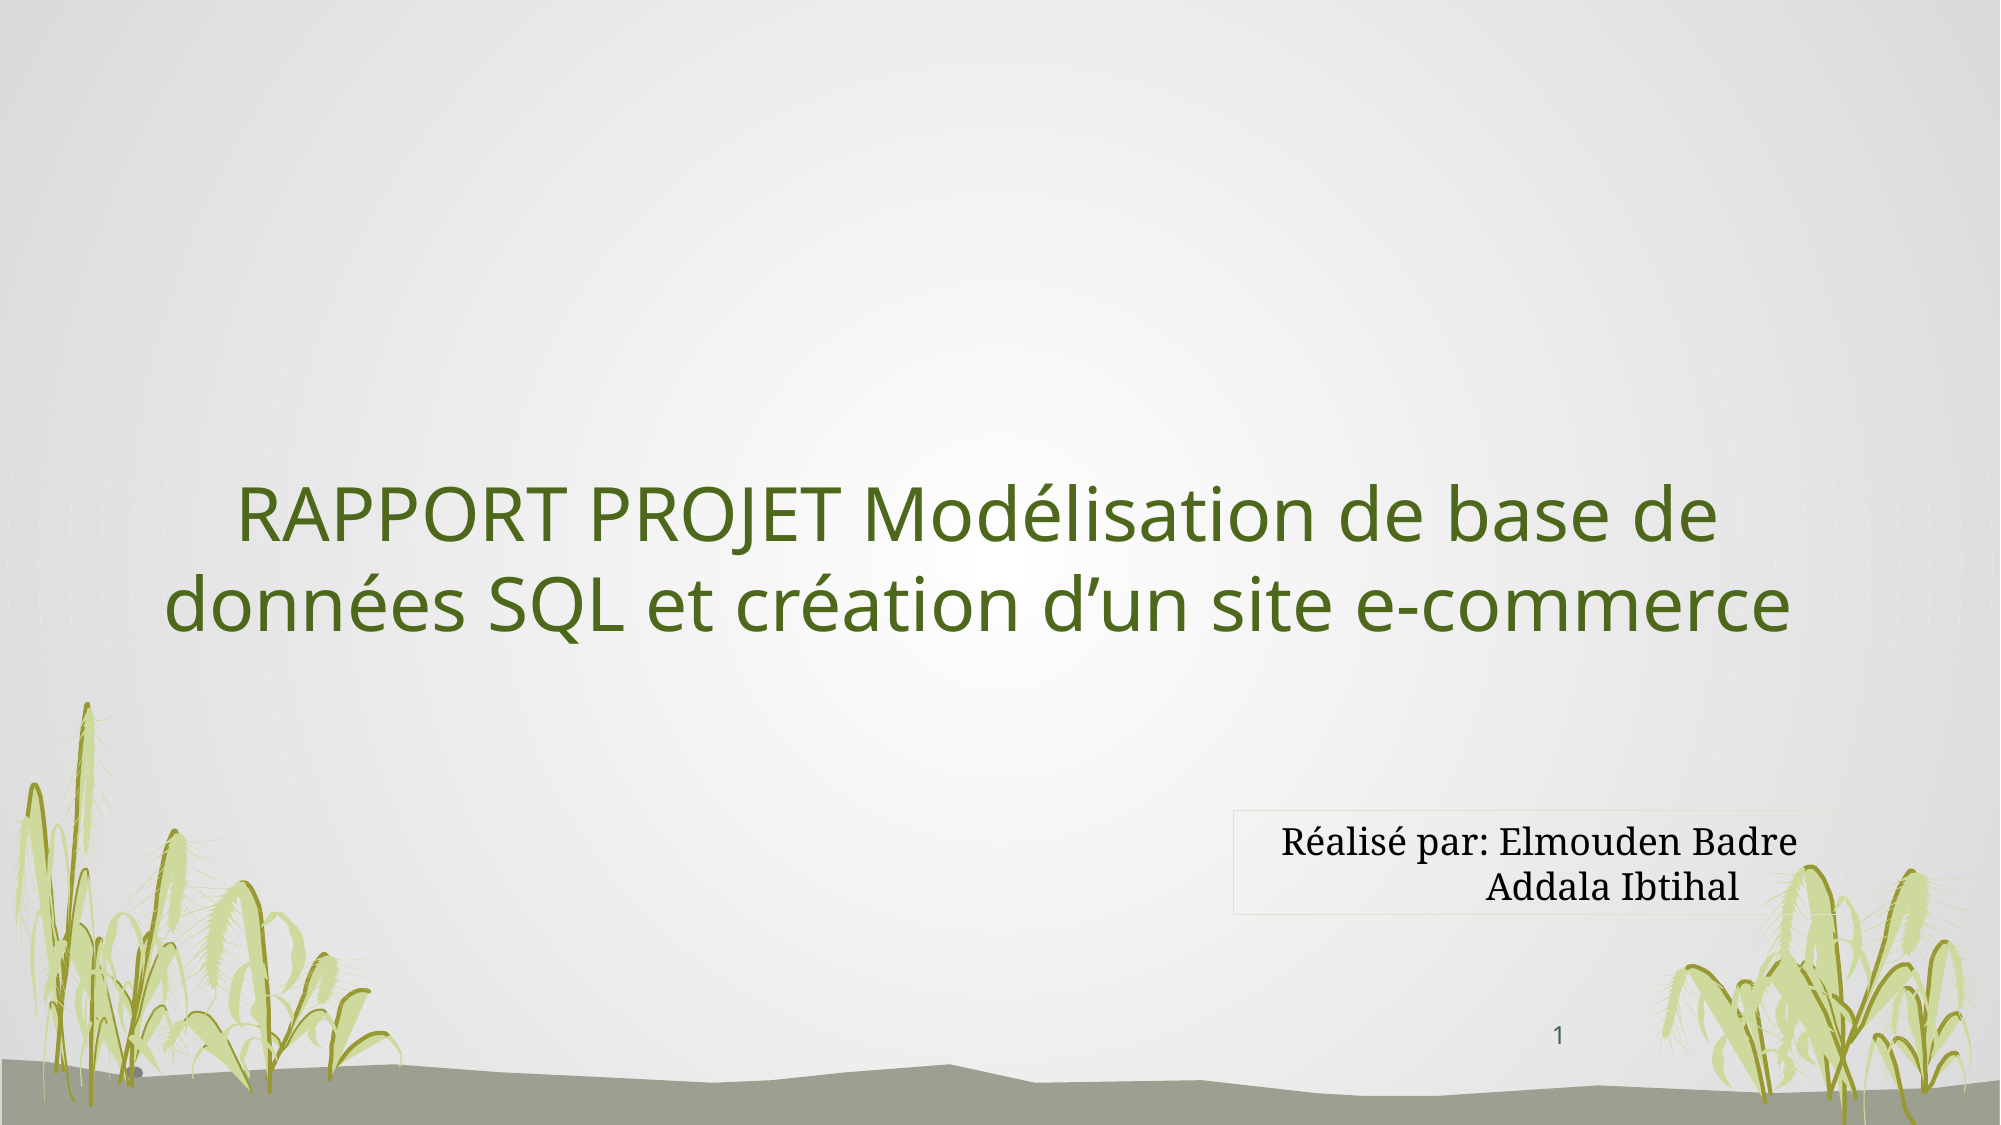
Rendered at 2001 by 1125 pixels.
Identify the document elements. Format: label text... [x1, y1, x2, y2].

text_box Réalisé par: Elmouden Badre Addala Ibtihal [1233, 810, 1846, 915]
title RAPPORT PROJET Modélisation de base de données SQL et création d’un site e-commerce [128, 415, 1829, 654]
slide_number 1 [1547, 1006, 1671, 1067]
